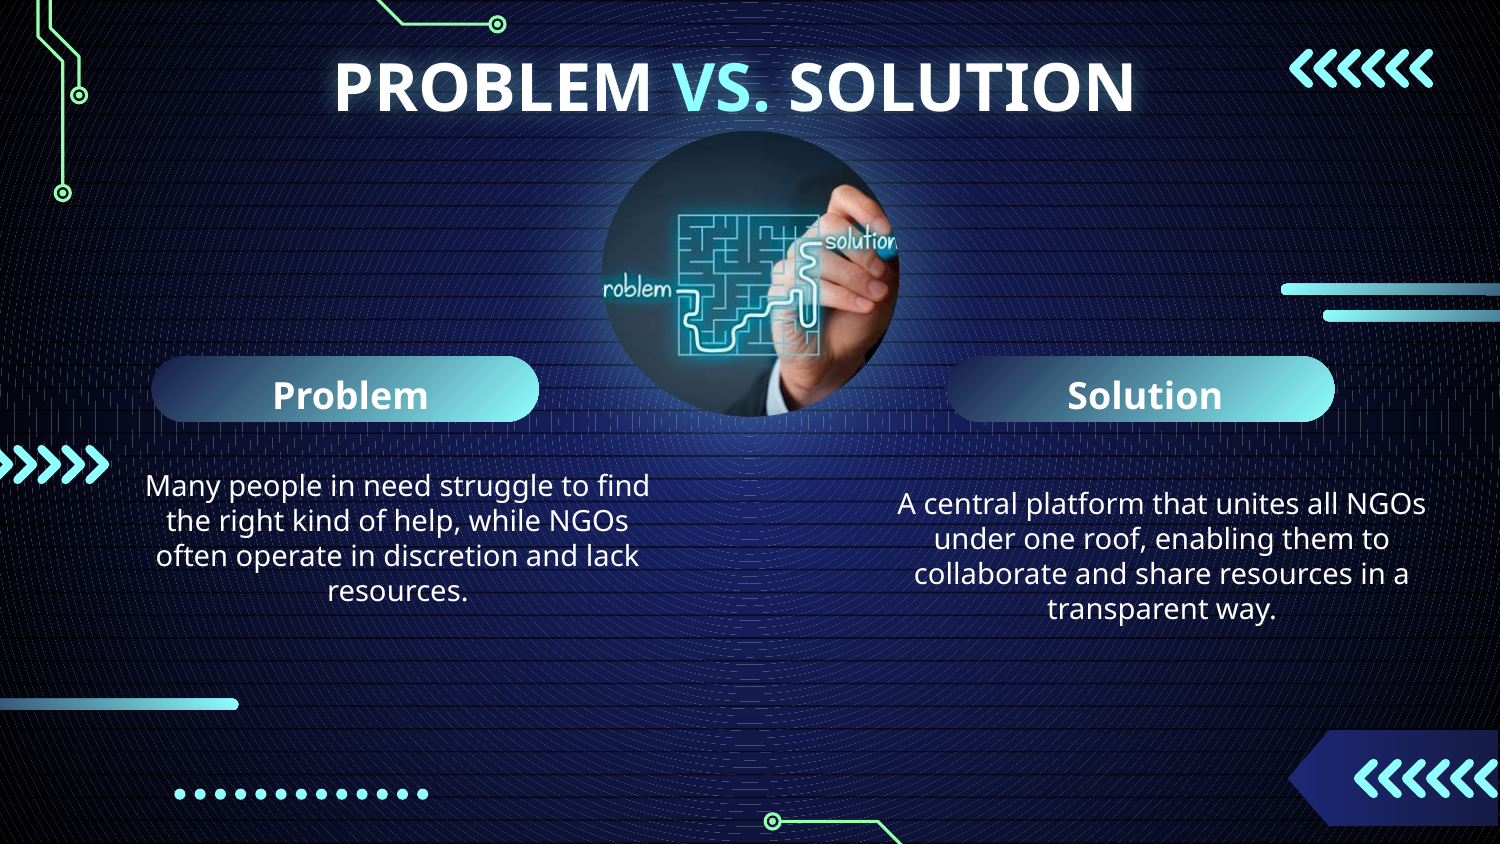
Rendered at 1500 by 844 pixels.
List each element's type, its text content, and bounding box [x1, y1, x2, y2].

subtitle Many people in need struggle to find the right kind of help, while NGOs often operate in discretion and lack resources. [40, 476, 680, 634]
text_box [951, 356, 1330, 372]
text_box [156, 356, 534, 372]
title PROBLEM VS. SOLUTION [102, 38, 1369, 133]
text_box [169, 418, 522, 422]
title Solution [930, 372, 1361, 418]
subtitle A central platform that unites all NGOs under one roof, enabling them to collaborate and share resources in a transparent way. [878, 476, 1446, 634]
text_box [964, 418, 1317, 422]
text_box [0, 698, 239, 710]
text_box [1280, 283, 1500, 322]
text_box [614, 74, 885, 127]
text_box [601, 476, 900, 529]
title Problem [135, 372, 566, 418]
picture [601, 130, 900, 418]
